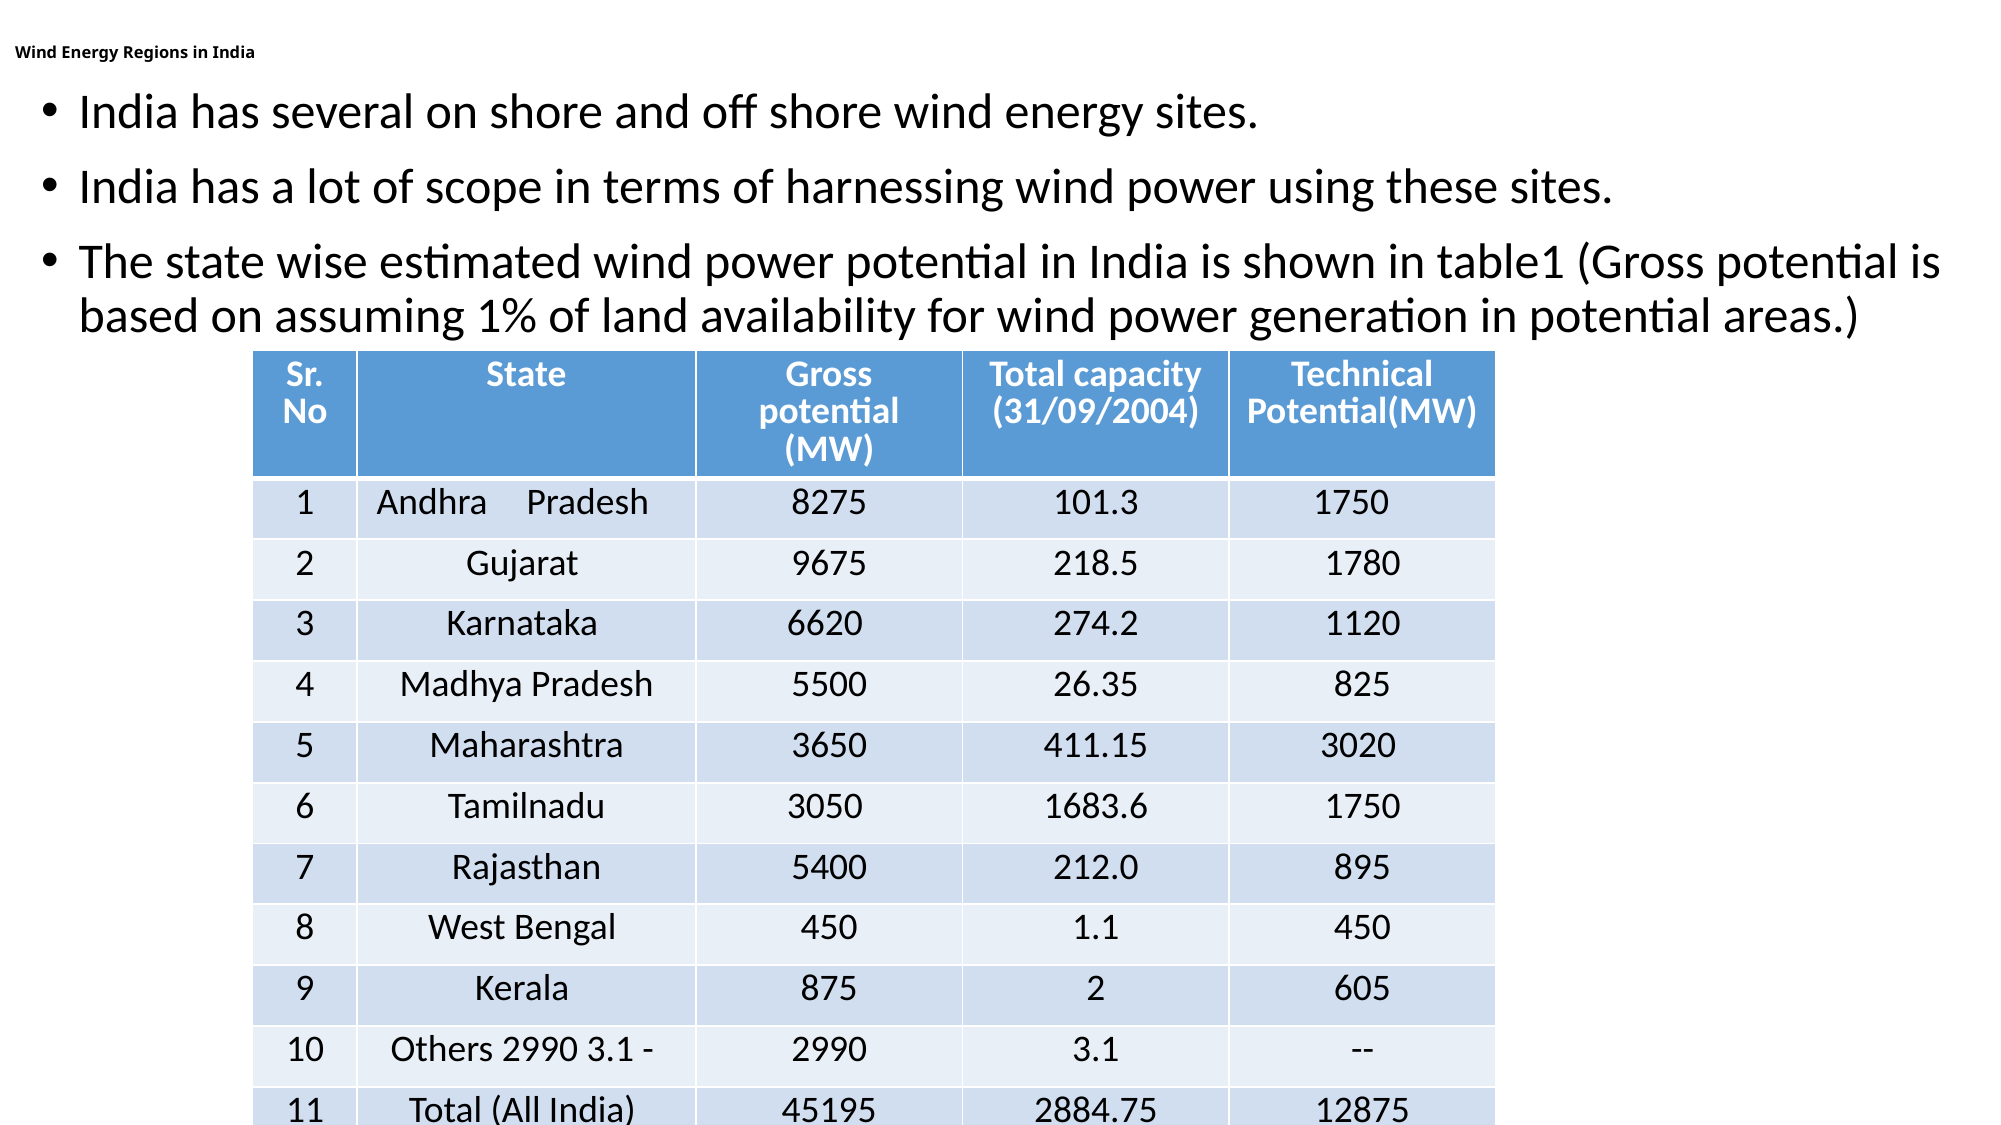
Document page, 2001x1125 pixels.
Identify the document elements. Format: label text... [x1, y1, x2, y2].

title Wind Energy Regions in India [0, 0, 1725, 110]
table_cell Maharashtra [358, 723, 695, 782]
table_cell 5400 [697, 844, 962, 903]
table_cell 3020 [1230, 723, 1495, 782]
table_cell 2990 [697, 1027, 962, 1086]
table_cell 1683.6 [963, 784, 1228, 843]
table_cell 4 [253, 662, 356, 721]
table_cell 825 [1230, 662, 1495, 721]
table_cell 9 [253, 966, 356, 1025]
table_cell 2 [963, 966, 1228, 1025]
table_cell 450 [1230, 905, 1495, 964]
table_cell 6 [253, 784, 356, 843]
table_cell West Bengal [358, 905, 695, 964]
table_cell 12875 [1230, 1088, 1495, 1125]
list India has several on shore and off shore wind energy sites. India has a lot of scope in terms of harnessing wind power using these sites. The state wise estimated wind power potential in India is shown in table1 (Gross potential is based on assuming 1% of land availability for wind power generation in potential areas.) [26, 77, 2000, 1082]
table_header Total capacity (31/09/2004) [963, 351, 1228, 476]
table_cell 605 [1230, 966, 1495, 1025]
table_cell -- [1230, 1027, 1495, 1086]
table_cell 3050 [697, 784, 962, 843]
table_cell 5 [253, 723, 356, 782]
table_cell Andhra Pradesh [358, 481, 695, 538]
table_cell Karnataka [358, 601, 695, 660]
table_cell 274.2 [963, 601, 1228, 660]
table_cell Rajasthan [358, 844, 695, 903]
table_cell 8 [253, 905, 356, 964]
table_cell 3650 [697, 723, 962, 782]
table_cell 1 [253, 481, 356, 538]
table_cell 1780 [1230, 540, 1495, 599]
table_cell 3.1 [963, 1027, 1228, 1086]
table_cell 1.1 [963, 905, 1228, 964]
table_cell 5500 [697, 662, 962, 721]
table_cell 411.15 [963, 723, 1228, 782]
table_cell 875 [697, 966, 962, 1025]
table_cell 101.3 [963, 481, 1228, 538]
table_cell 45195 [697, 1088, 962, 1125]
table_header Gross potential (MW) [697, 351, 962, 476]
table_cell 2 [253, 540, 356, 599]
table_cell 1120 [1230, 601, 1495, 660]
table_cell 6620 [697, 601, 962, 660]
table_cell 26.35 [963, 662, 1228, 721]
table_cell 218.5 [963, 540, 1228, 599]
table_header Technical Potential(MW) [1230, 351, 1495, 476]
table_header State [358, 351, 695, 476]
table_cell 7 [253, 844, 356, 903]
table_cell 9675 [697, 540, 962, 599]
table_cell 8275 [697, 481, 962, 538]
table_cell 10 [253, 1027, 356, 1086]
table_cell 3 [253, 601, 356, 660]
table_cell 2884.75 [963, 1088, 1228, 1125]
table_cell Total (All India) [358, 1088, 695, 1125]
table_header Sr. No [253, 351, 356, 476]
table_cell Gujarat [358, 540, 695, 599]
table_cell Tamilnadu [358, 784, 695, 843]
table_cell 11 [253, 1088, 356, 1125]
table_cell 1750 [1230, 481, 1495, 538]
table_cell 895 [1230, 844, 1495, 903]
table_cell 450 [697, 905, 962, 964]
table_cell Madhya Pradesh [358, 662, 695, 721]
table_cell Kerala [358, 966, 695, 1025]
table_cell 1750 [1230, 784, 1495, 843]
table_cell 212.0 [963, 844, 1228, 903]
table_cell Others 2990 3.1 - [358, 1027, 695, 1086]
